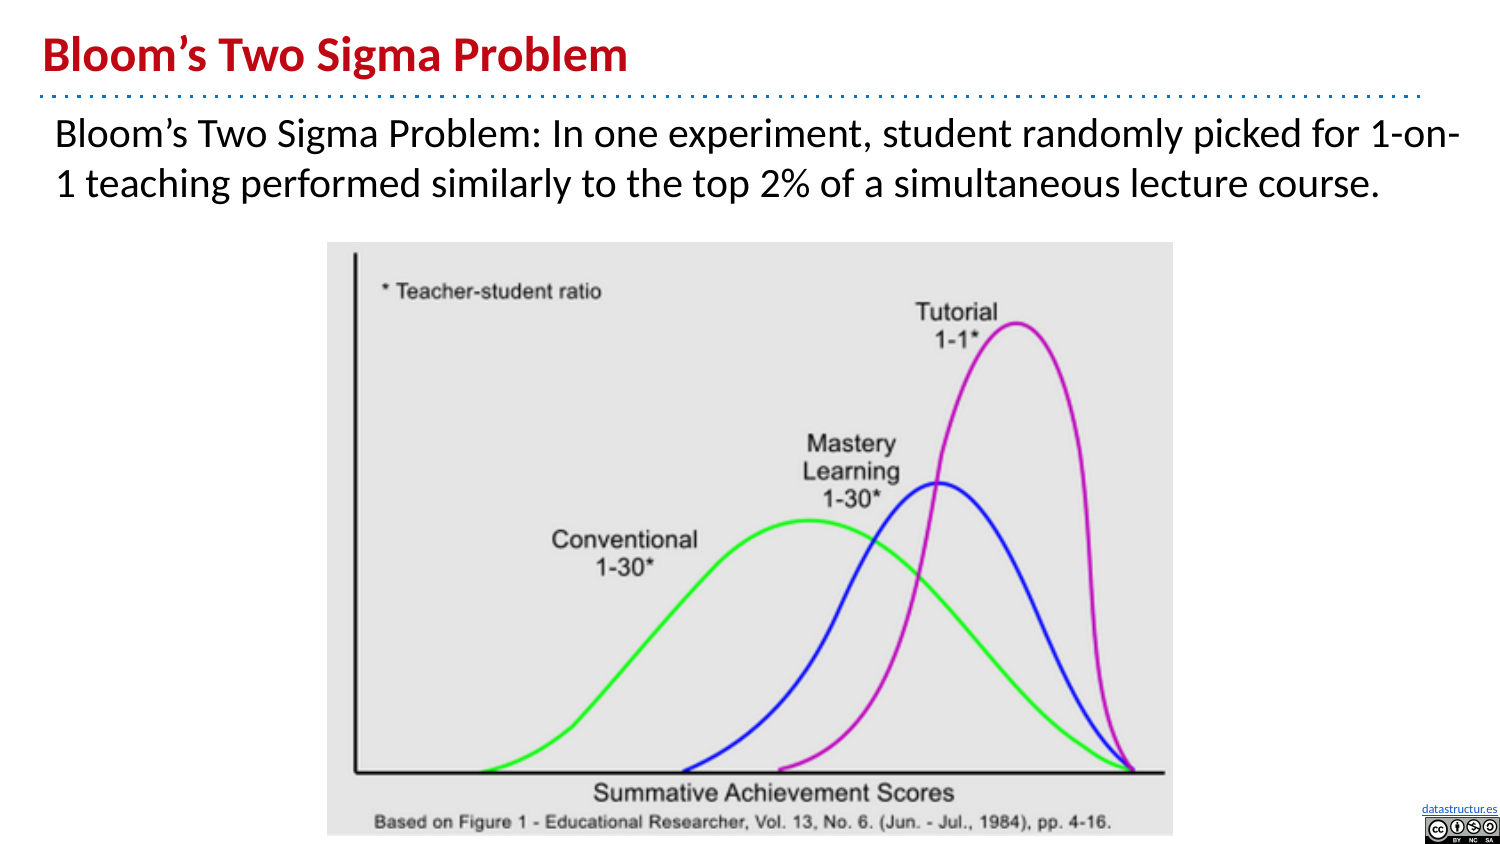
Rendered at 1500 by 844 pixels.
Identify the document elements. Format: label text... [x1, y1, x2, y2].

list Bloom’s Two Sigma Problem: In one experiment, student randomly picked for 1-on-1 teaching performed similarly to the top 2% of a simultaneous lecture course. [39, 91, 1485, 773]
title Bloom’s Two Sigma Problem [27, 15, 1378, 97]
picture [326, 242, 1174, 836]
picture [1425, 817, 1500, 844]
